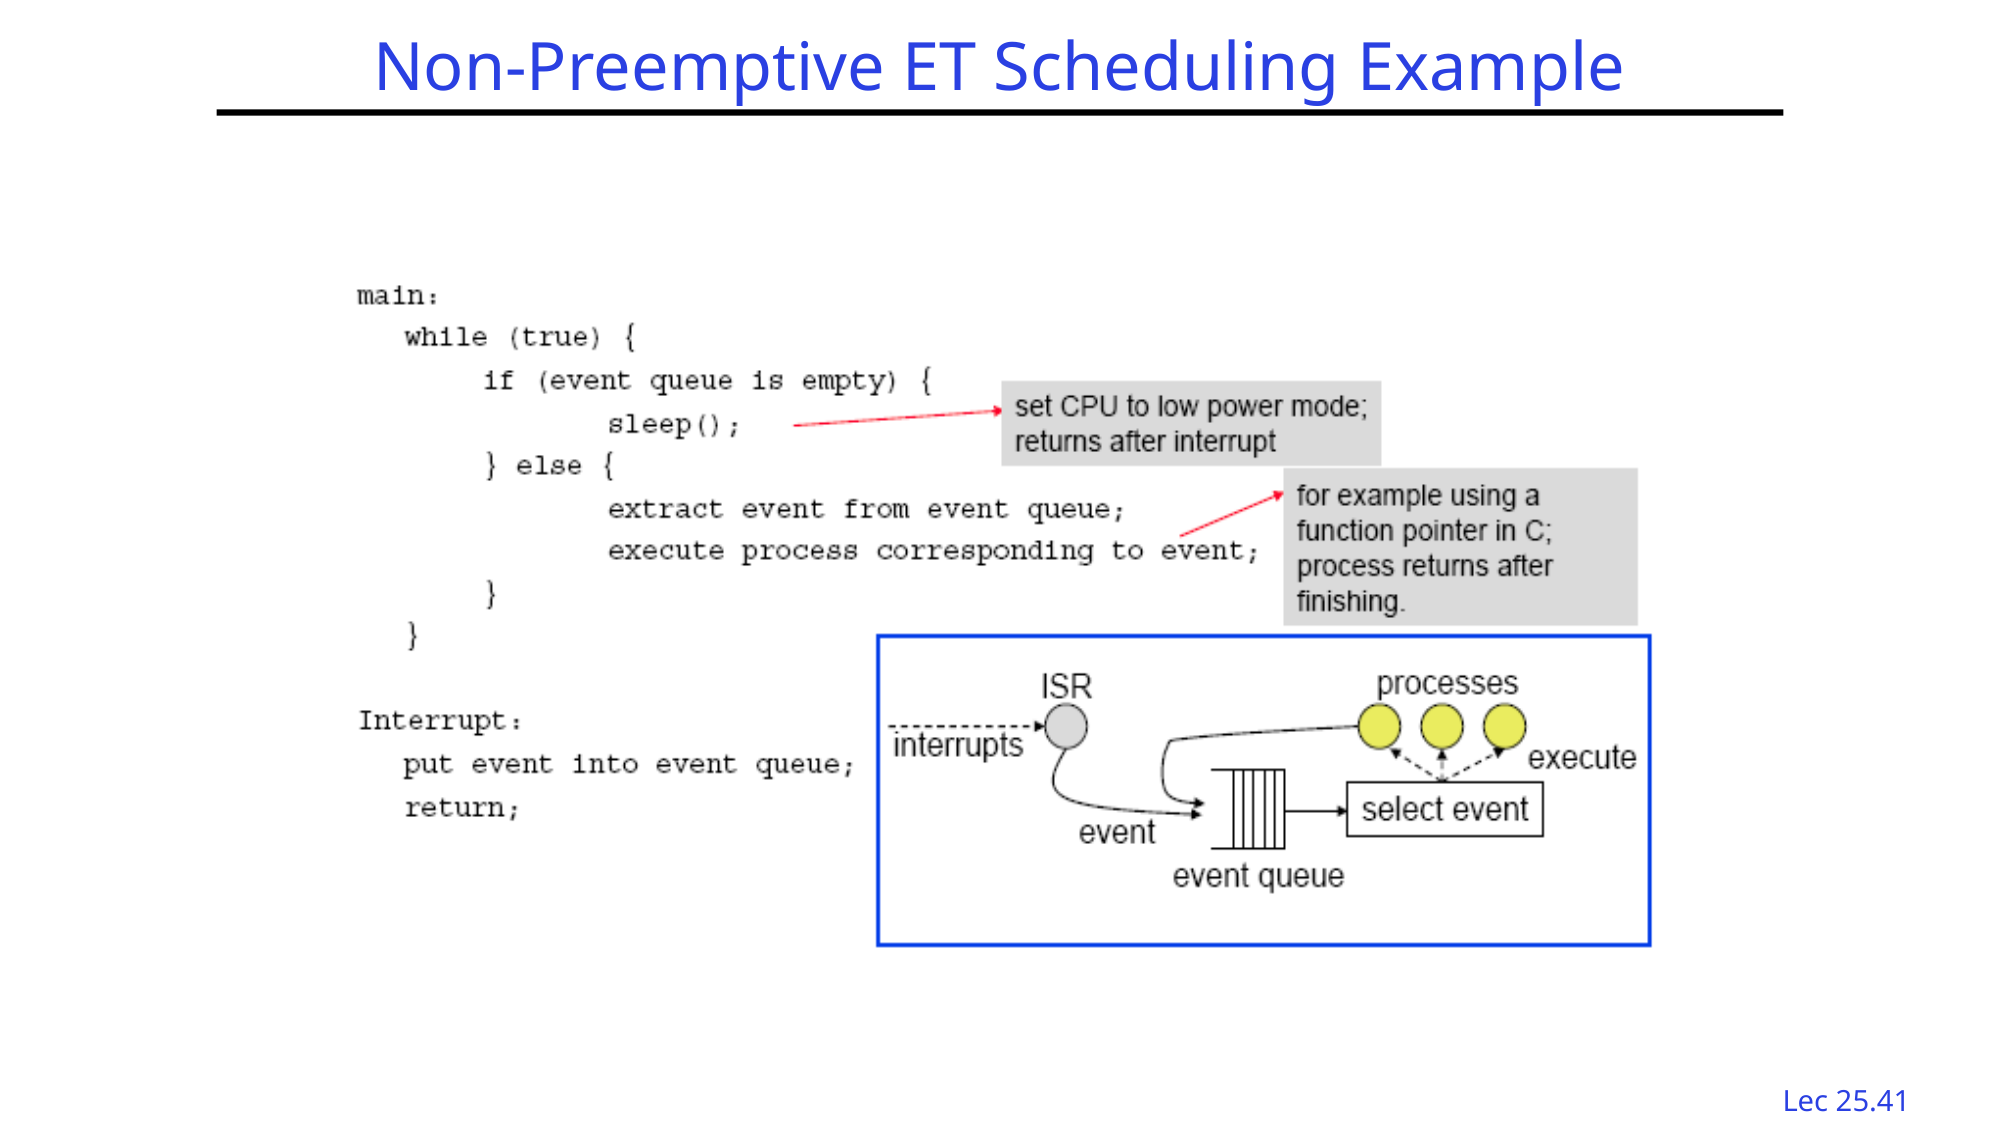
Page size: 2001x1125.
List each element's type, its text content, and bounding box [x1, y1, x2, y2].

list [341, 284, 1659, 958]
title Non-Preemptive ET Scheduling Example [216, 24, 1784, 113]
